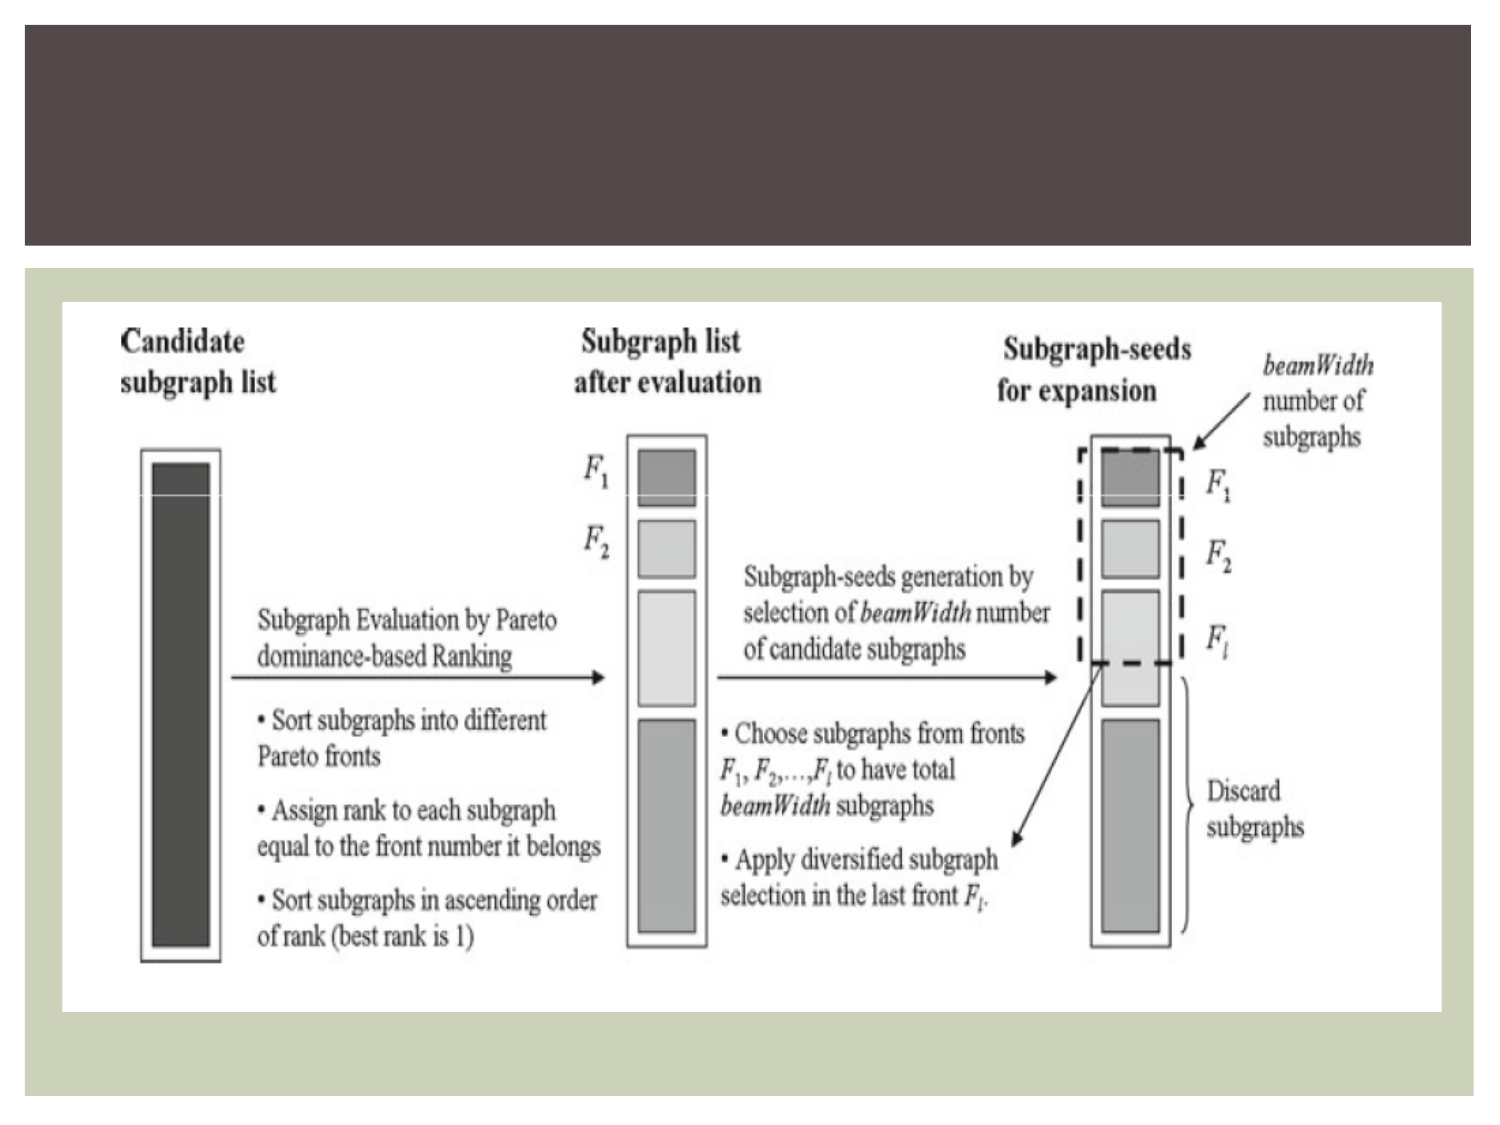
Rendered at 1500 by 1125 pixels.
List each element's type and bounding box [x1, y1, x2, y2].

list [62, 302, 1442, 1012]
